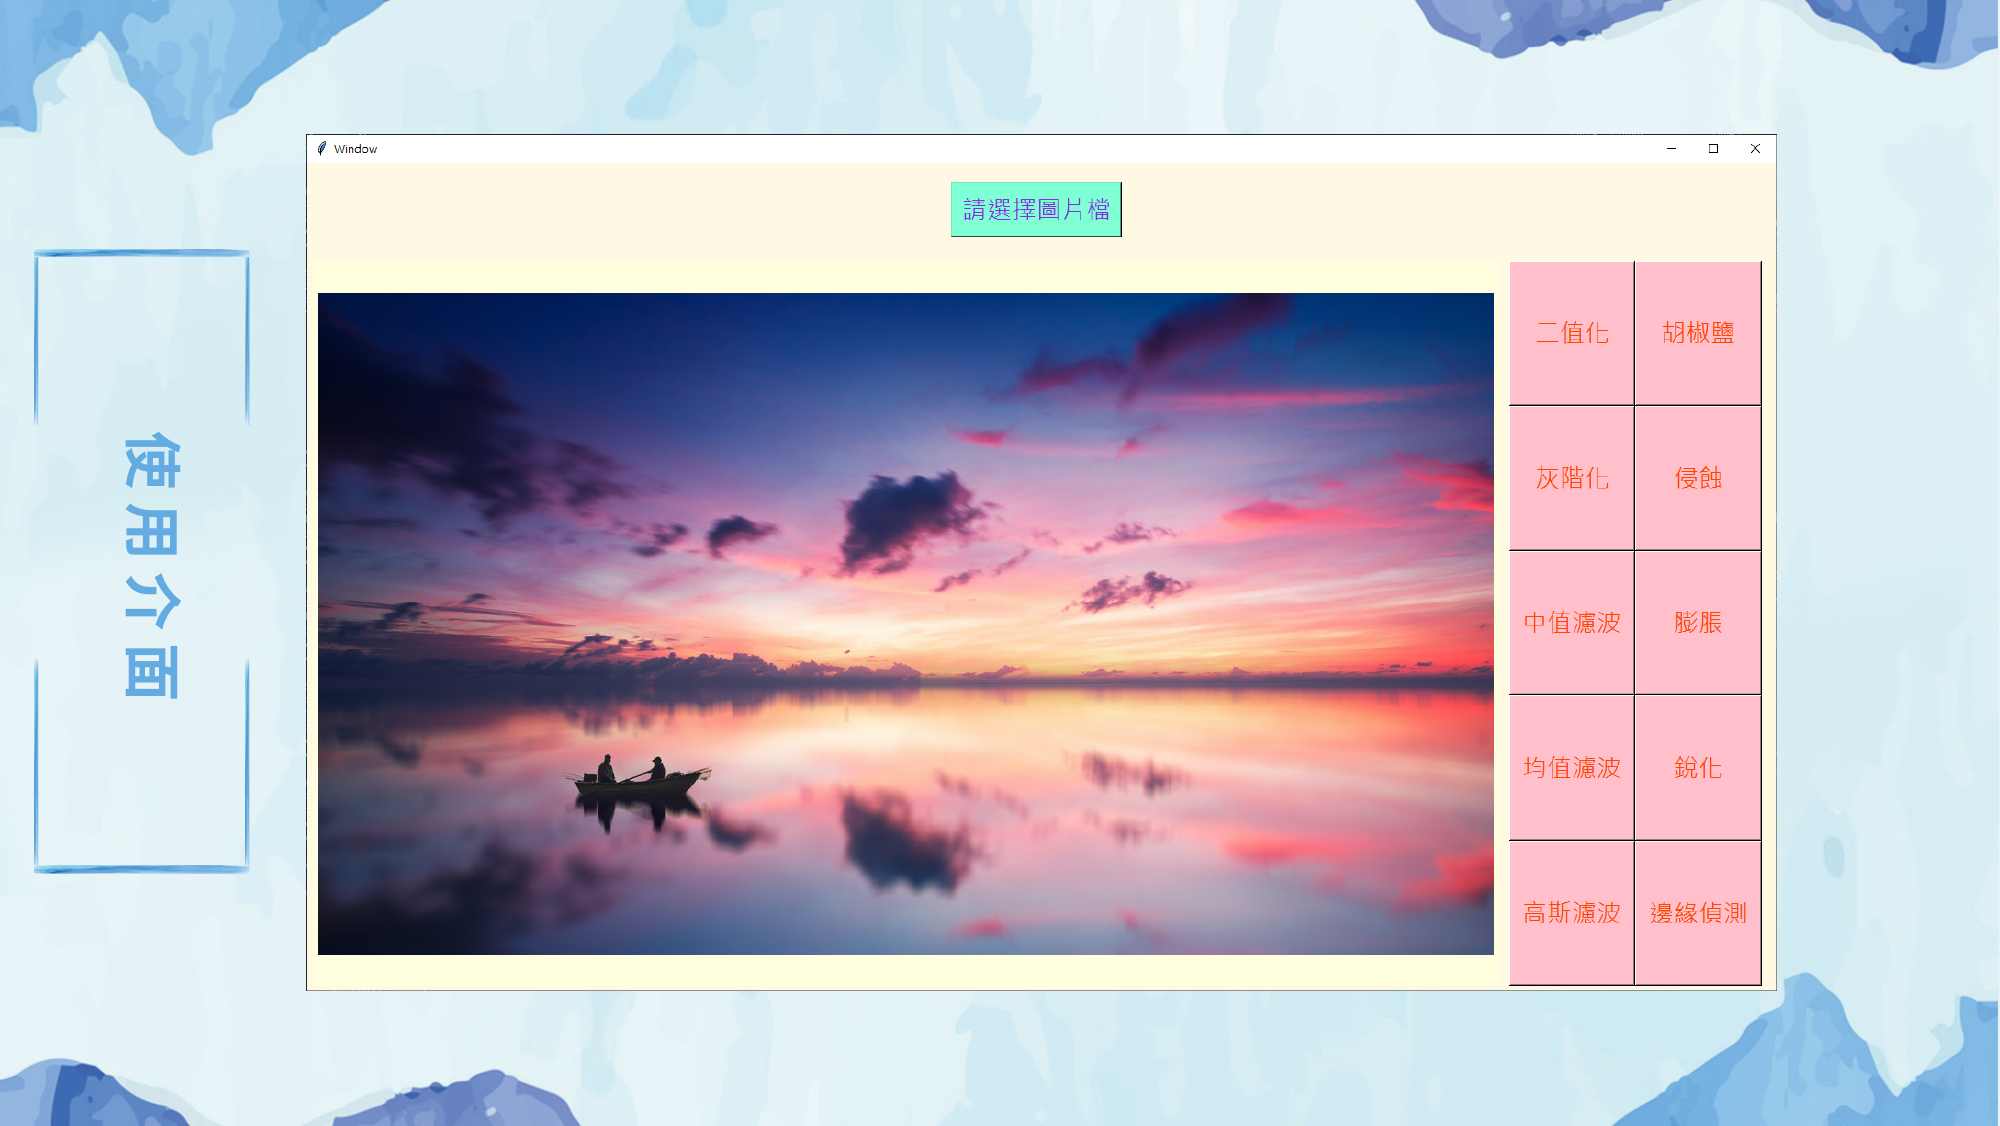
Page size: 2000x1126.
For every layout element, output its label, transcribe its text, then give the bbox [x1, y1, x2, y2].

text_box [33, 659, 250, 874]
text_box 使用介面 [95, 434, 197, 658]
picture [0, 0, 2000, 1126]
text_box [33, 249, 250, 427]
